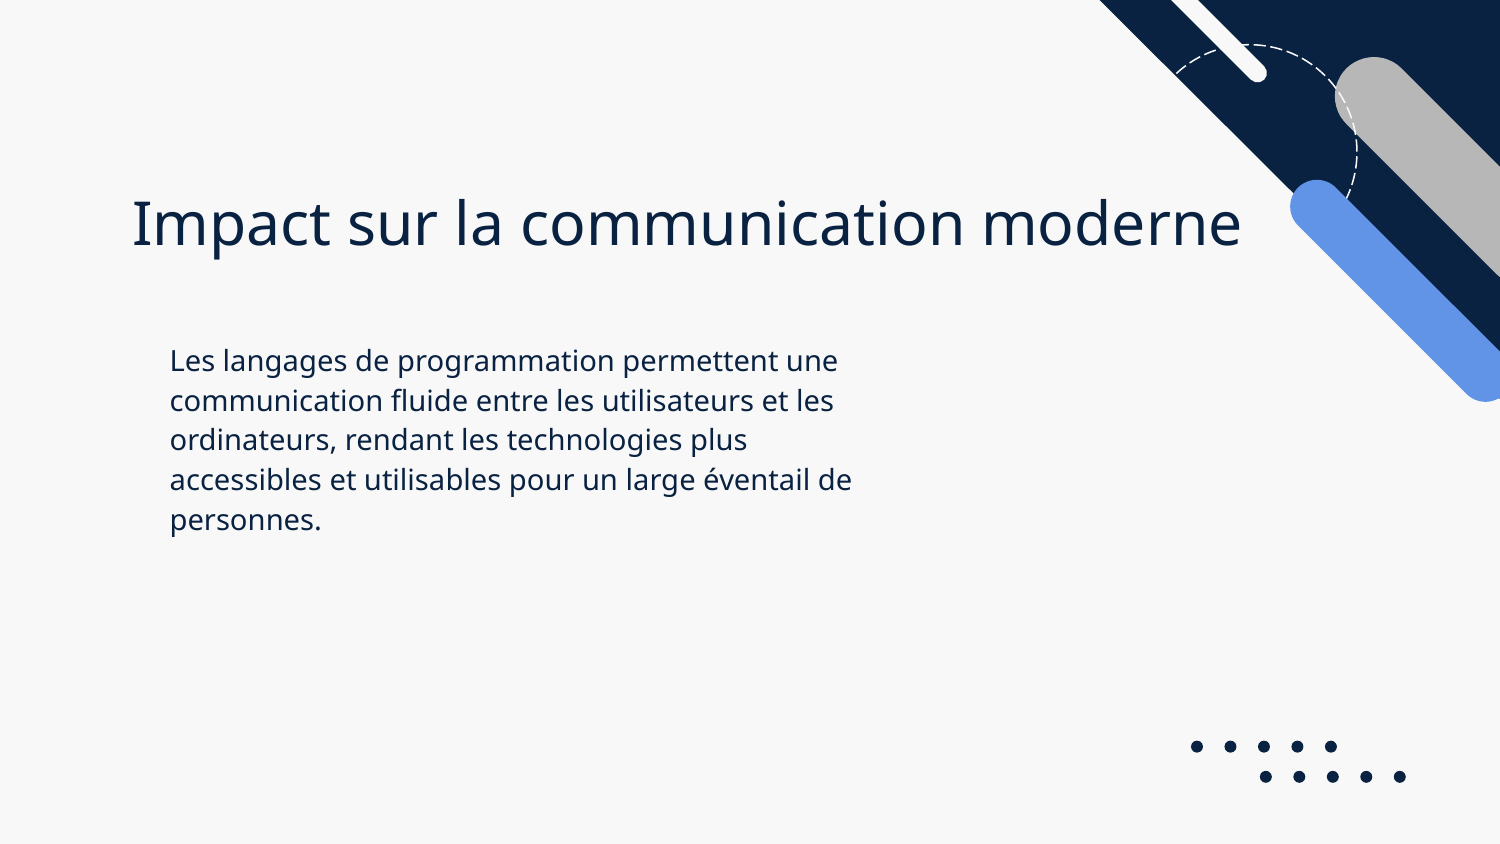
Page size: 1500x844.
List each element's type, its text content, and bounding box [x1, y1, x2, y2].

title Impact sur la communication moderne [117, 165, 1264, 300]
subtitle Les langages de programmation permettent une communication fluide entre les utilisateurs et les ordinateurs, rendant les technologies plus accessibles et utilisables pour un large éventail de personnes. [117, 324, 889, 732]
